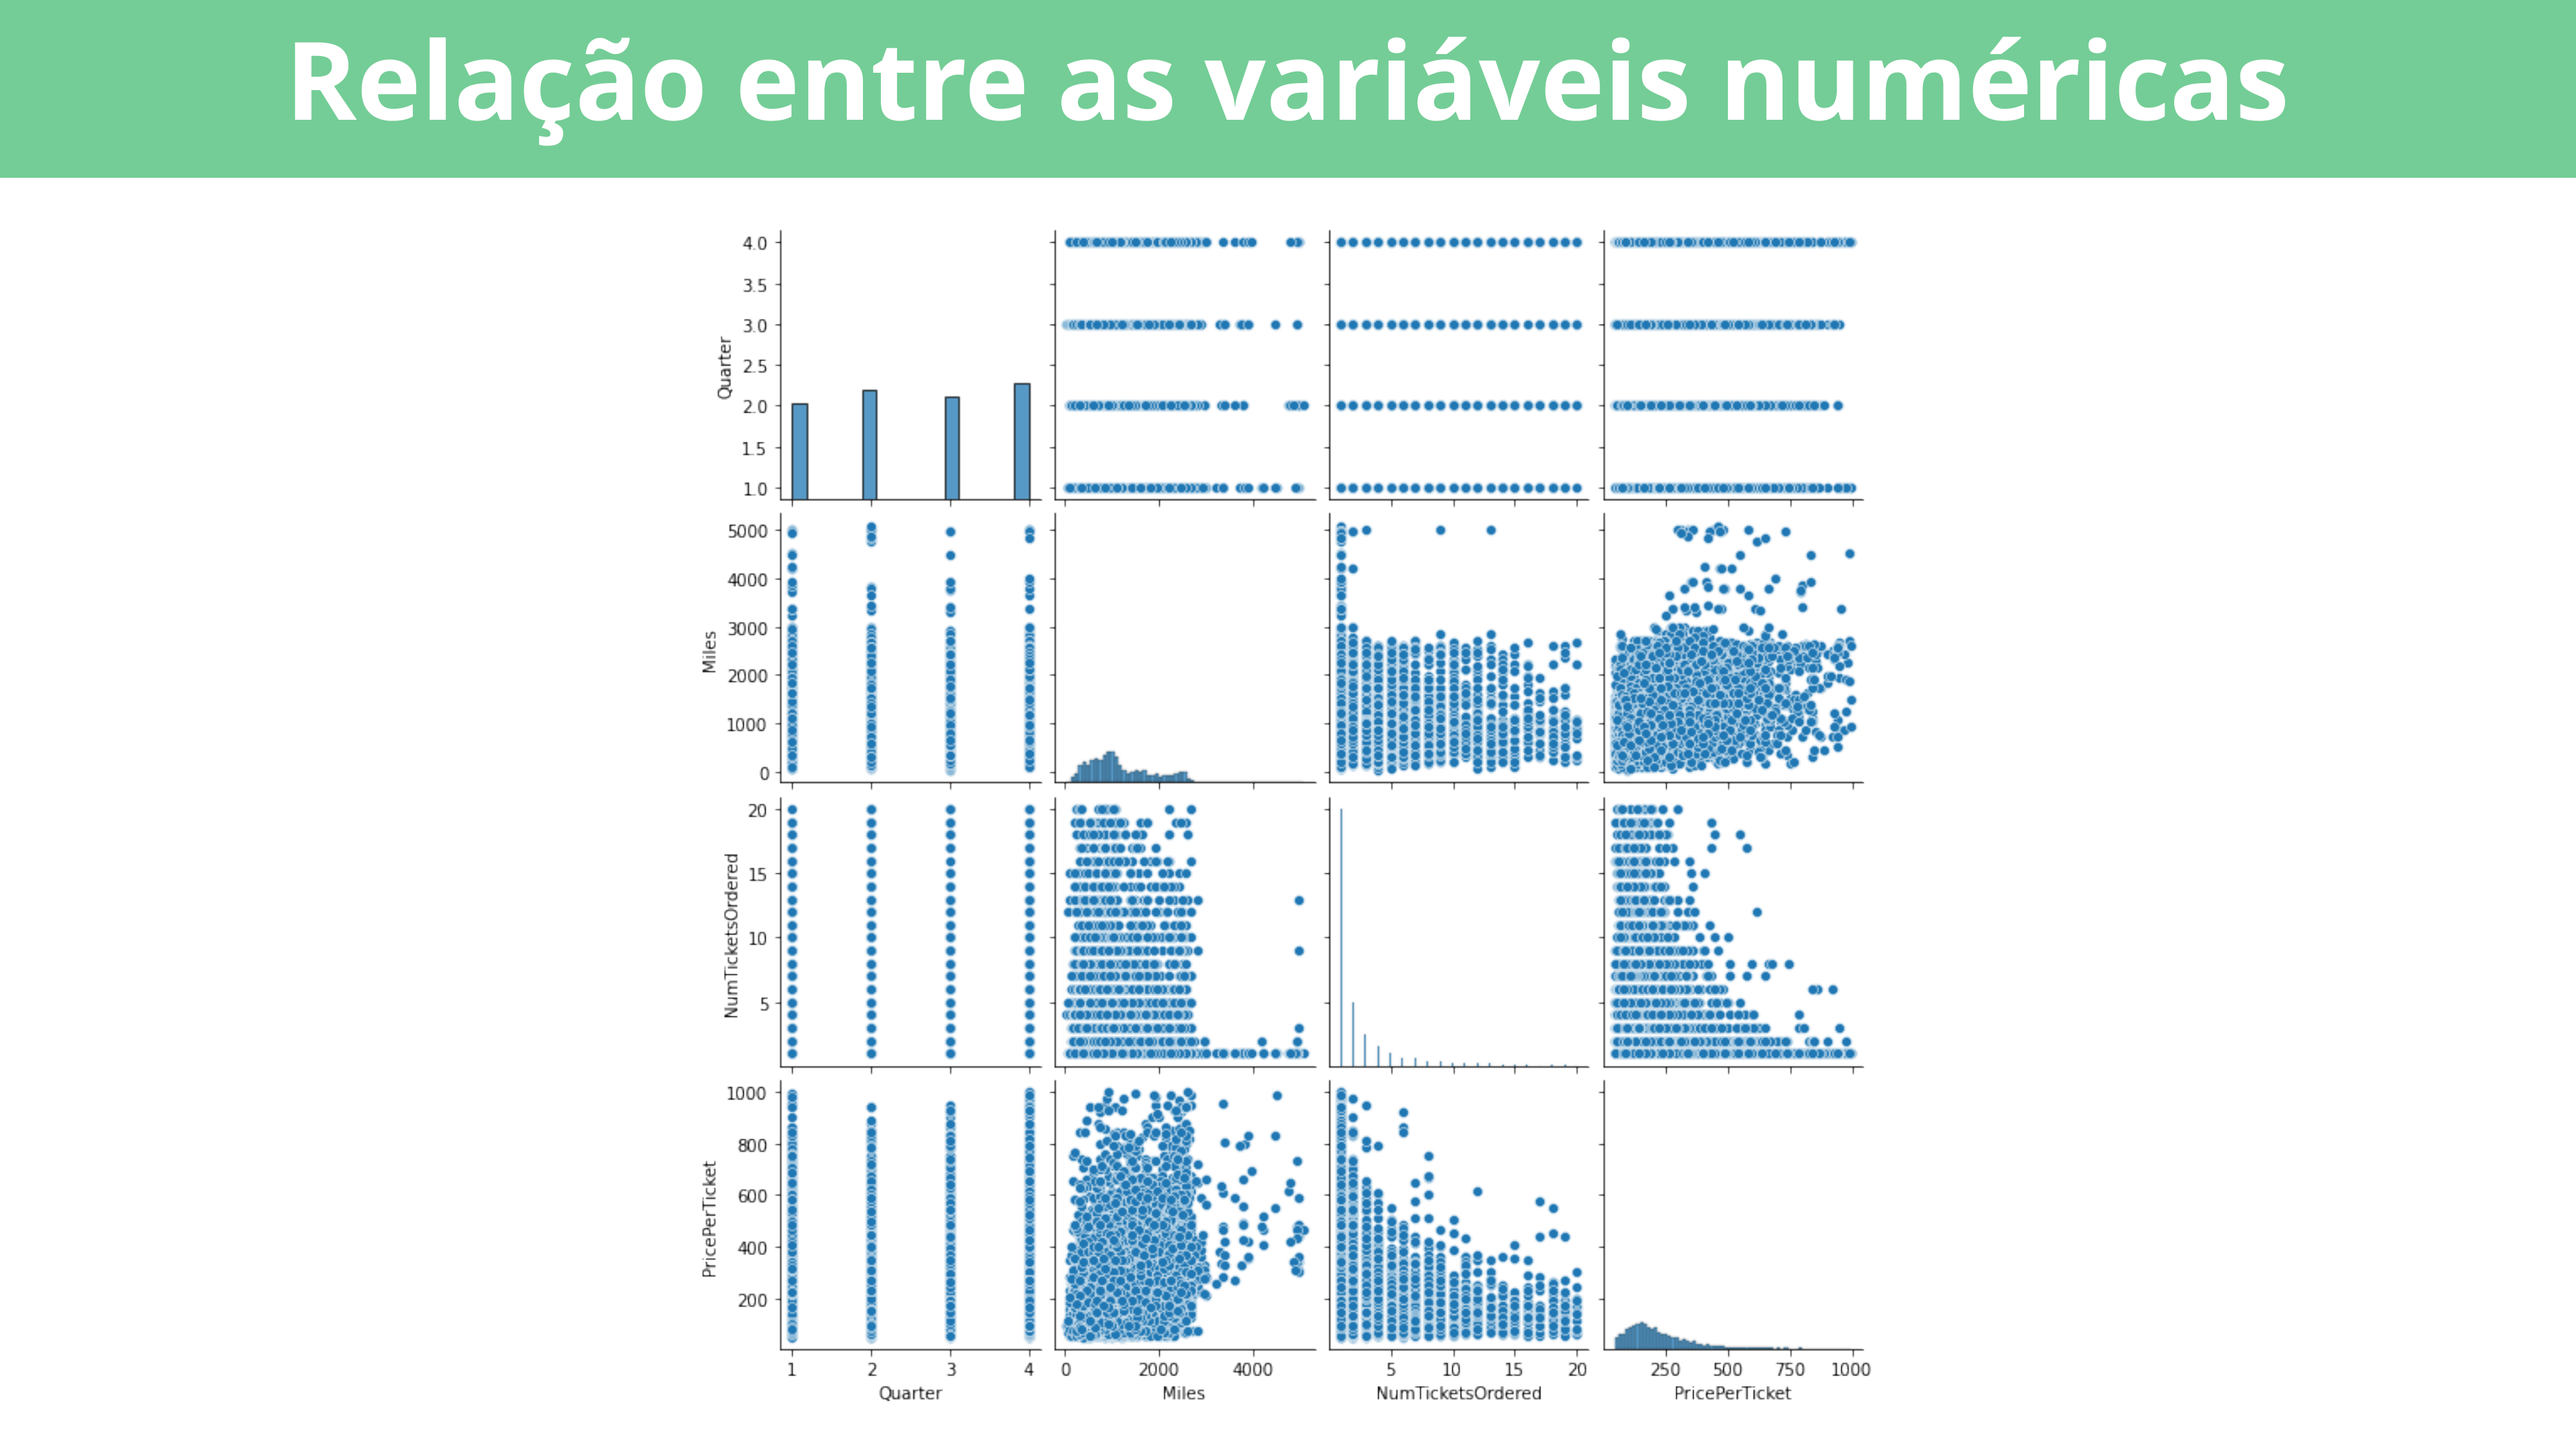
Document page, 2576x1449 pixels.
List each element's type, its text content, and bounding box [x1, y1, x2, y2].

picture [691, 220, 1885, 1414]
text_box Relação entre as variáveis numéricas [0, 0, 2576, 178]
